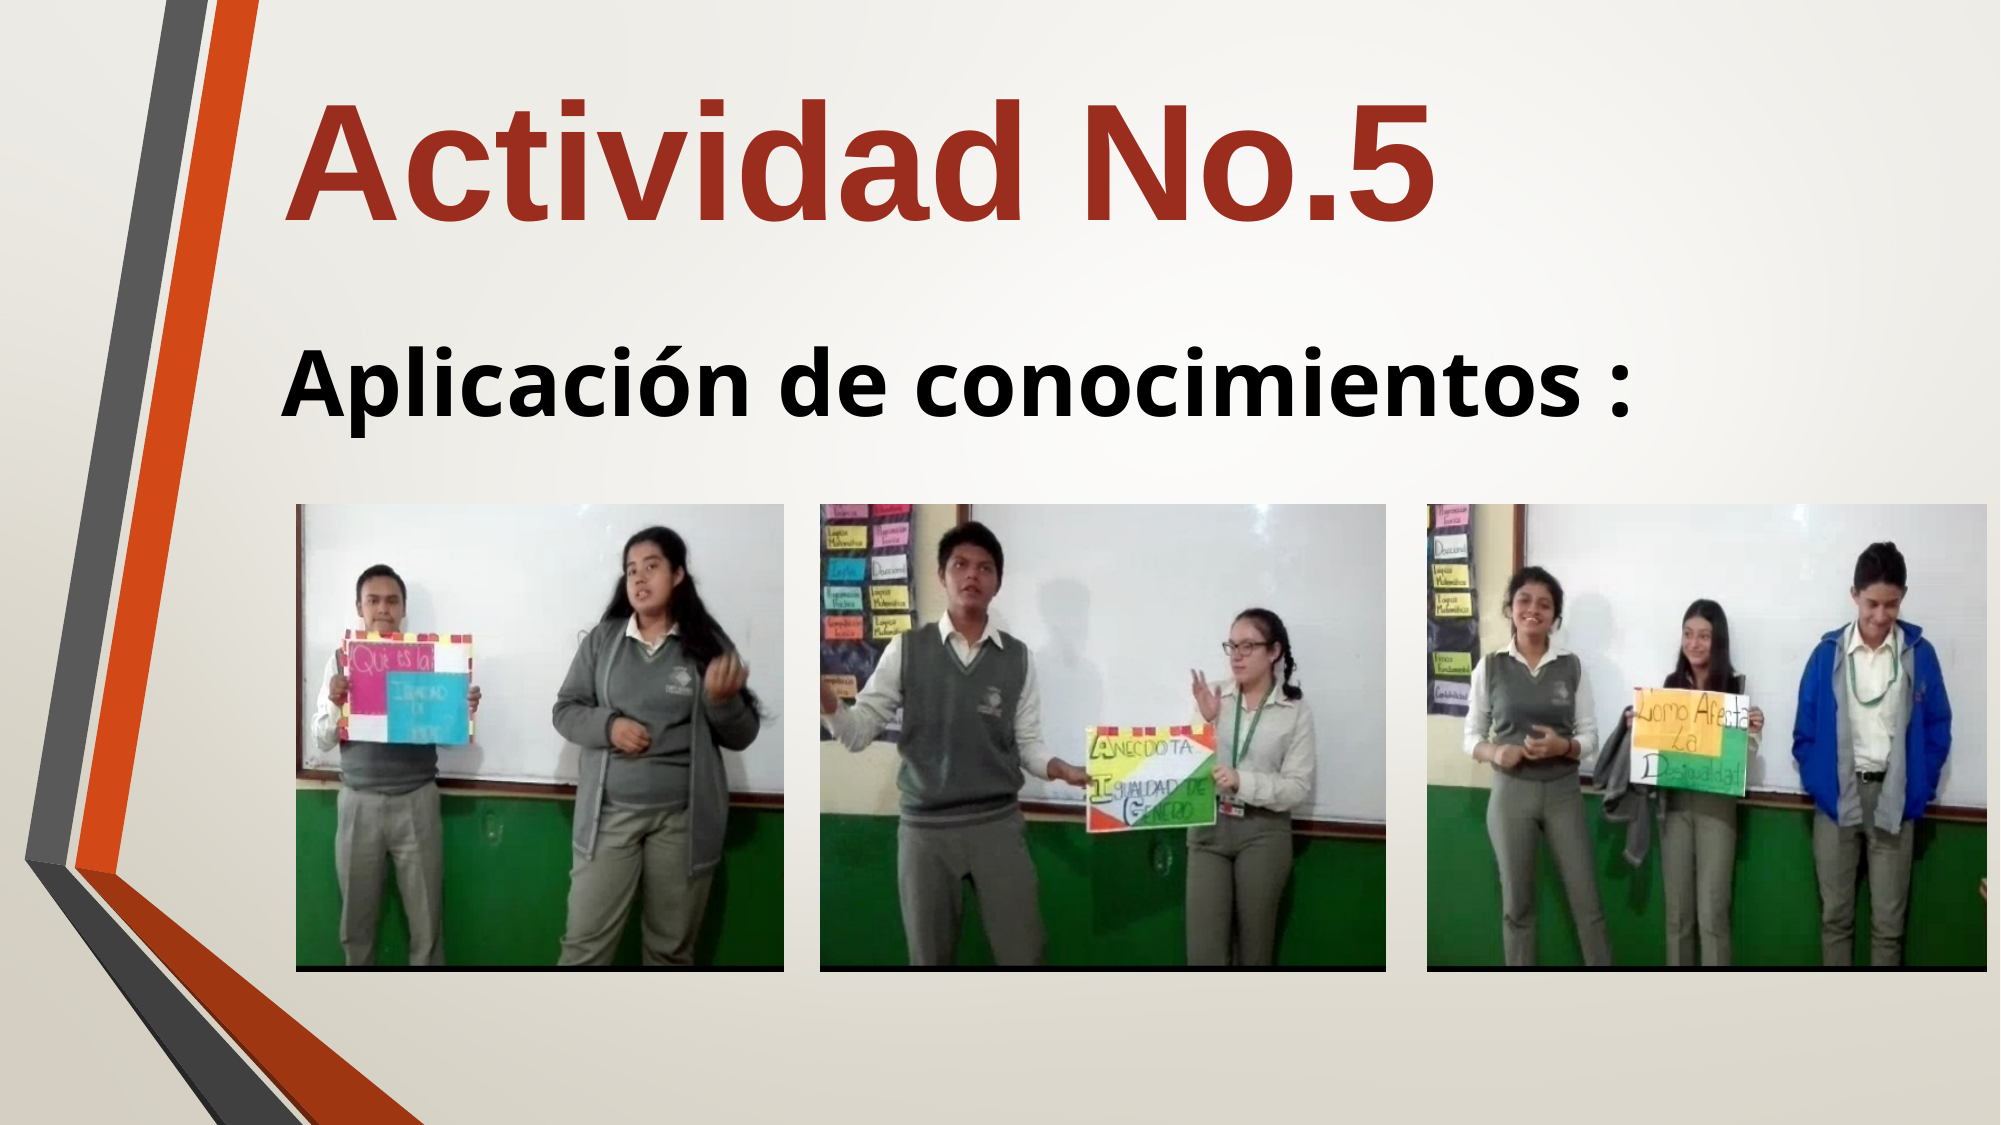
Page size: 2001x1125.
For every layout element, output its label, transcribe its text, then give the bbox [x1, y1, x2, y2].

picture [296, 504, 784, 972]
text_box Actividad No.5 [266, 46, 2000, 262]
picture [1427, 504, 1987, 972]
text_box Aplicación de conocimientos : [266, 317, 1987, 442]
picture [820, 504, 1386, 972]
